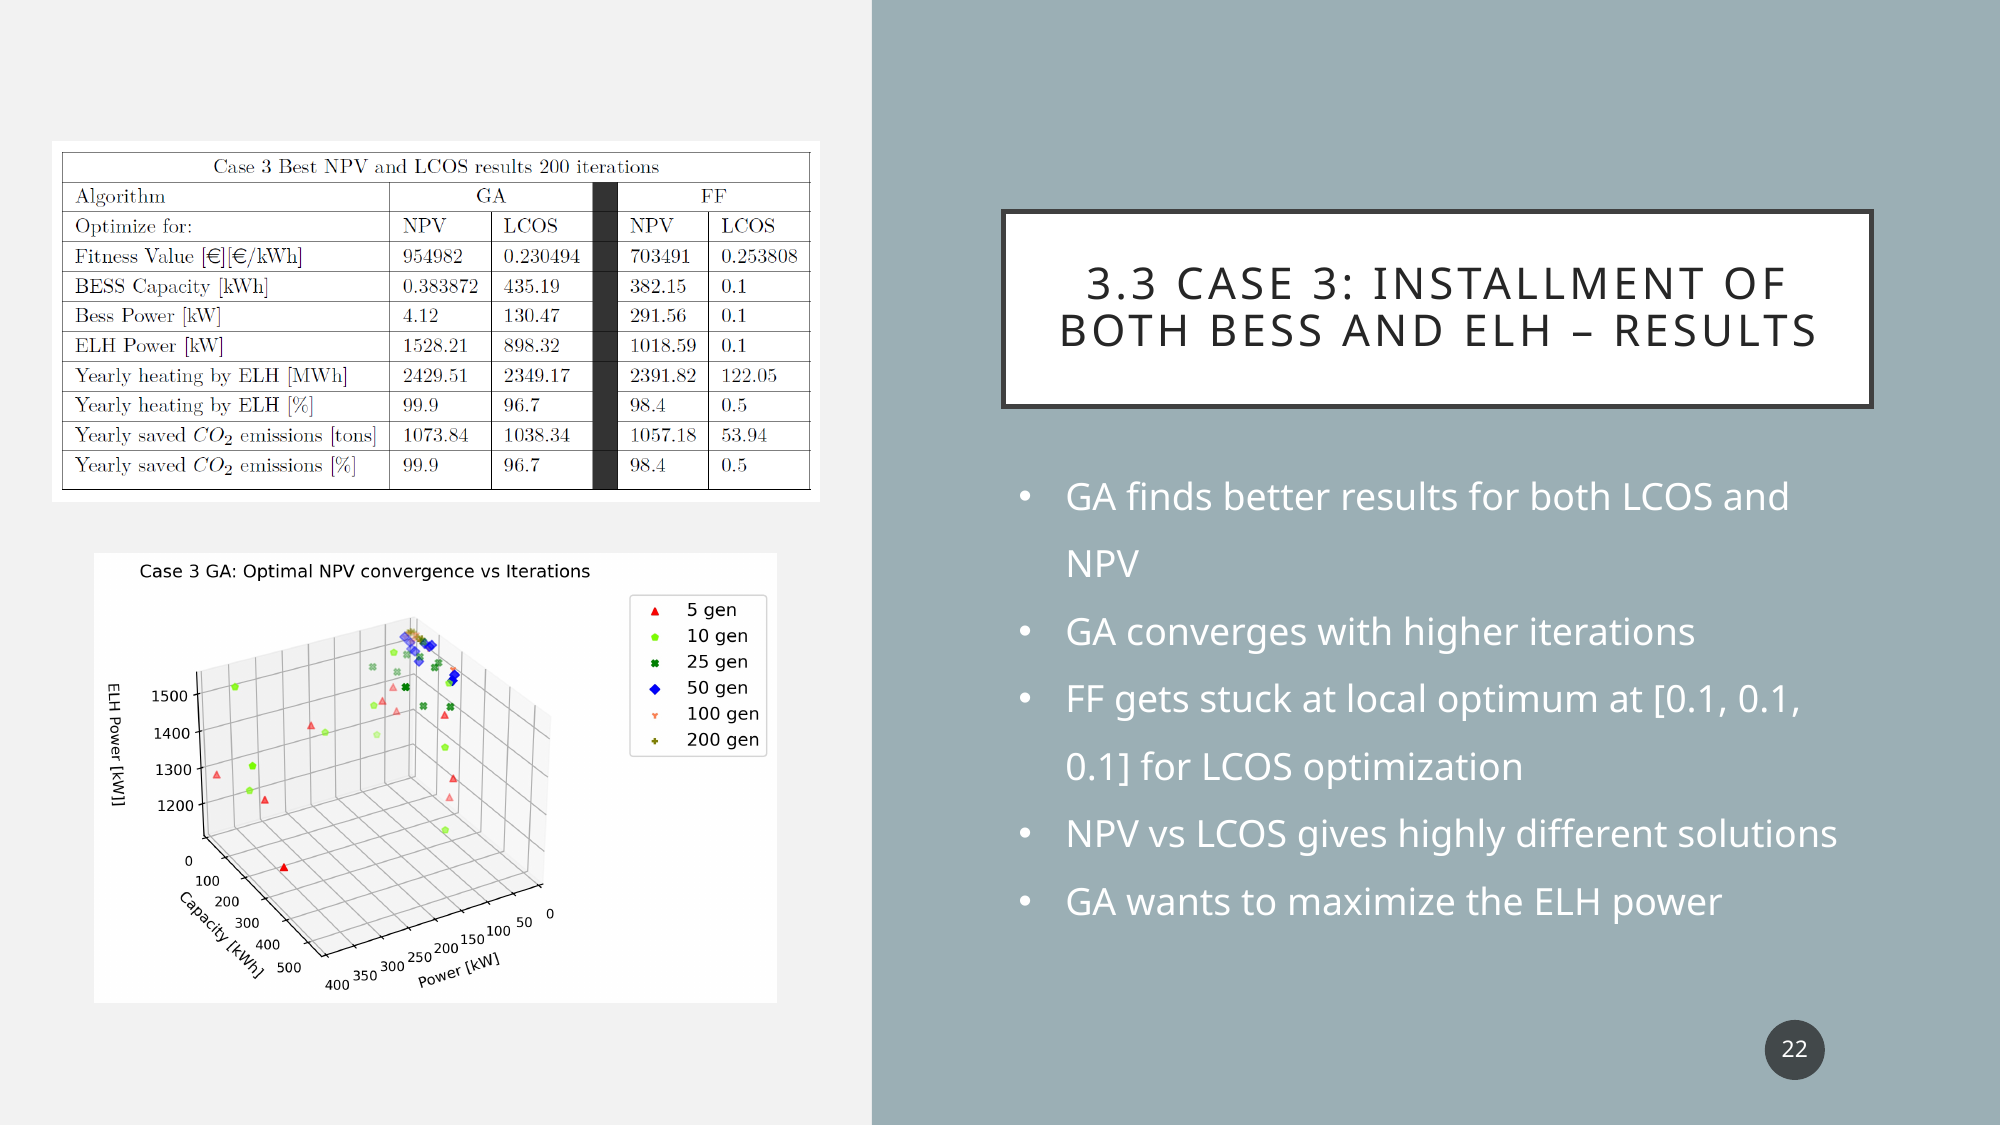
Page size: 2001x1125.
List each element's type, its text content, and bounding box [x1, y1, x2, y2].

picture [94, 553, 778, 1003]
slide_number 22 [1764, 1019, 1825, 1080]
text_box GA finds better results for both LCOS and NPV GA converges with higher iterations FF gets stuck at local optimum at [0.1, 0.1, 0.1] for LCOS optimization NPV vs LCOS gives highly different solutions GA wants to maximize the ELH power [1003, 442, 1872, 930]
picture [52, 141, 820, 502]
text_box [871, 0, 2000, 1125]
title 3.3 Case 3: Installment of both BESS and ELH – results [1001, 209, 1874, 409]
